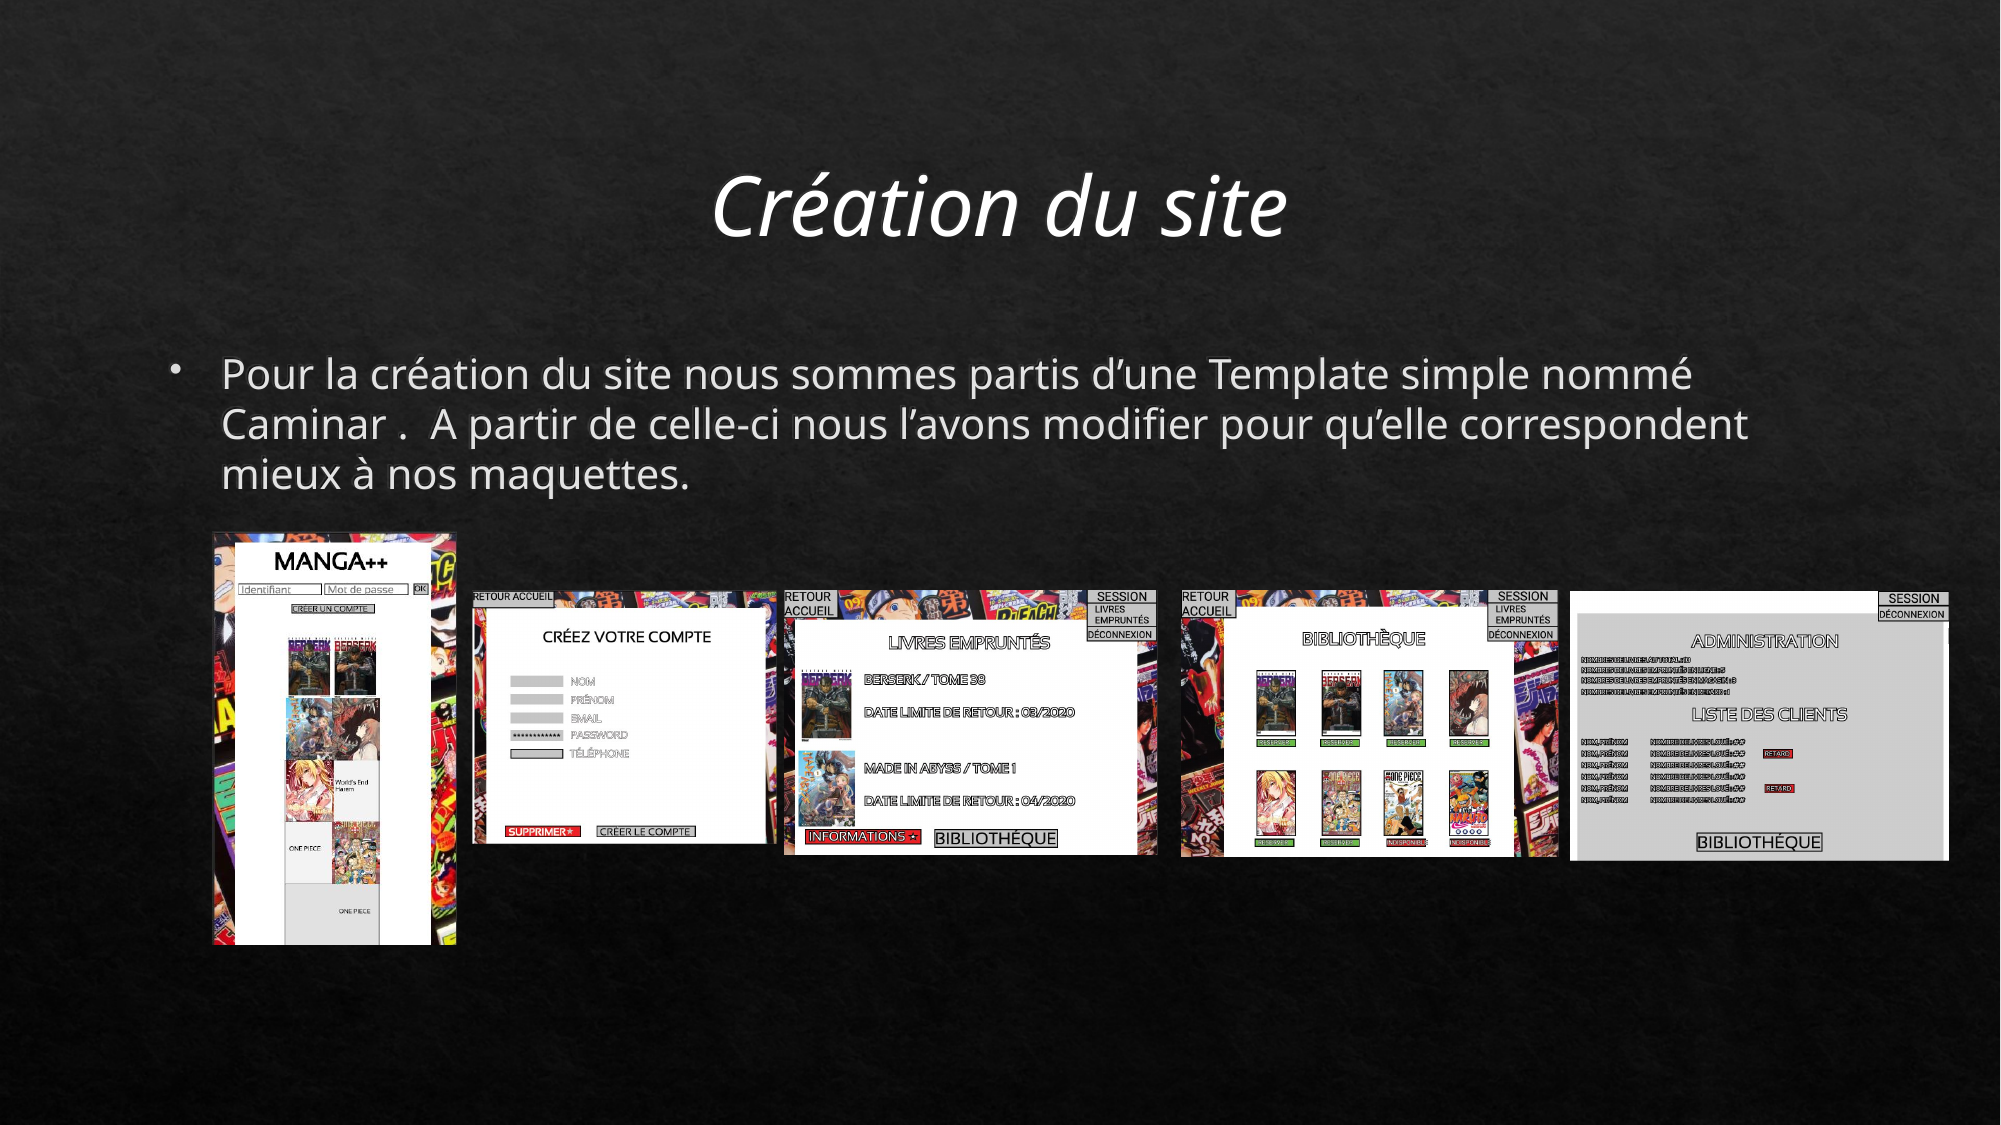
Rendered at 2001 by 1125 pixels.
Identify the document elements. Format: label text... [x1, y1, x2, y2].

text_box Pour la création du site nous sommes partis d’une Template simple nommé Caminar . A partir de celle-ci nous l’avons modifier pour qu’elle correspondent mieux à nos maquettes. [149, 340, 1849, 950]
picture [0, 0, 2001, 1125]
text_box Création du site [149, 99, 1849, 307]
